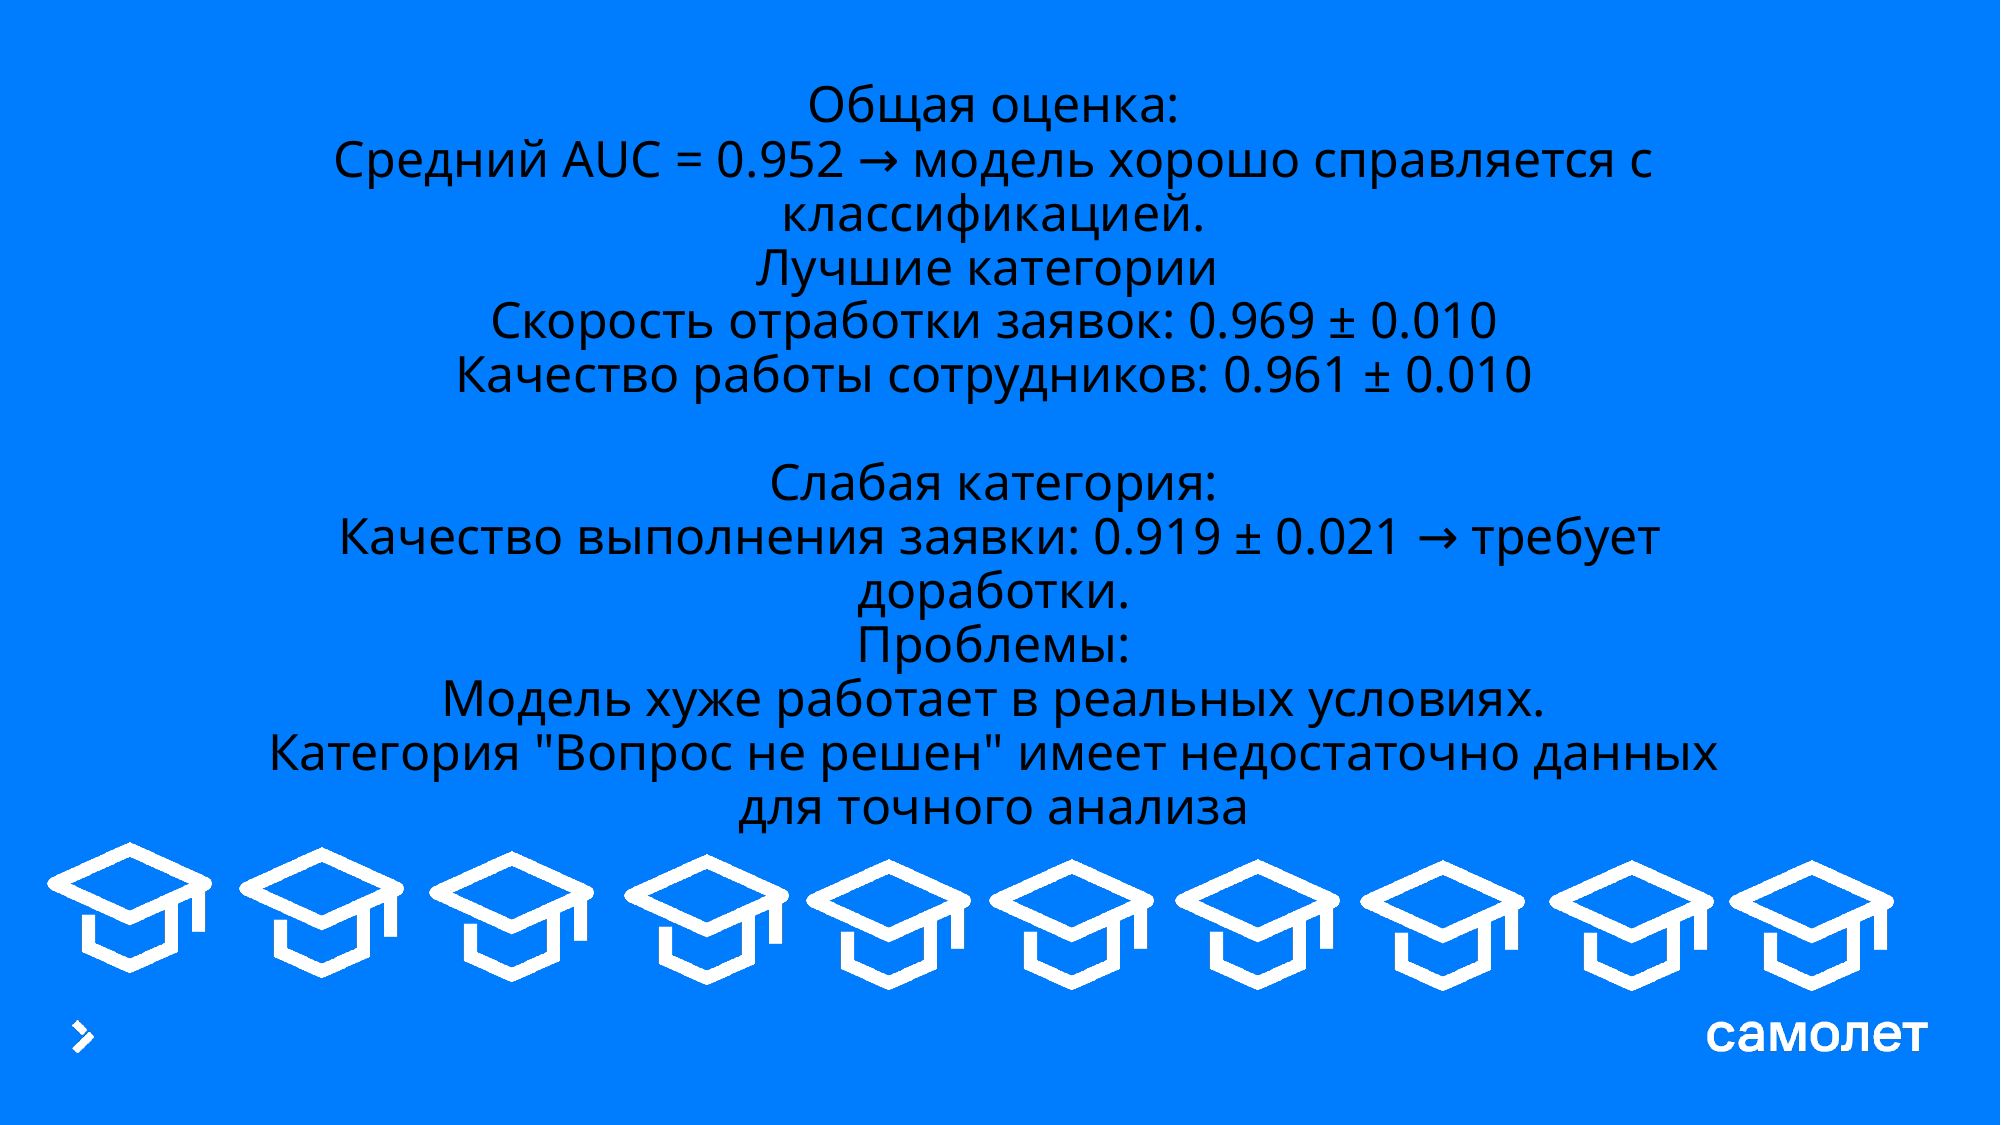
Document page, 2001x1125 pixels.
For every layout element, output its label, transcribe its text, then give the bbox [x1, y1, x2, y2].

picture [1707, 1021, 1928, 1052]
picture [1728, 859, 1894, 991]
picture [1360, 859, 1526, 991]
picture [47, 841, 213, 973]
picture [1548, 859, 1714, 991]
picture [1174, 857, 1340, 990]
picture [623, 853, 789, 986]
title Общая оценка: Средний AUC = 0.952 → модель хорошо справляется с классификацией. Лучшие категории Скорость отработки заявок: 0.969 ± 0.010 Качество работы сотрудников: 0.961 ± 0.010 Слабая категория: Качество выполнения заявки: 0.919 ± 0.021 → требует доработки. Проблемы: Модель хуже работает в реальных условиях. Категория "Вопрос не решен" имеет недостаточно данных для точного анализа [260, 79, 1728, 955]
picture [72, 1020, 94, 1053]
picture [429, 850, 594, 983]
picture [806, 857, 972, 990]
picture [239, 845, 404, 978]
picture [989, 857, 1154, 990]
